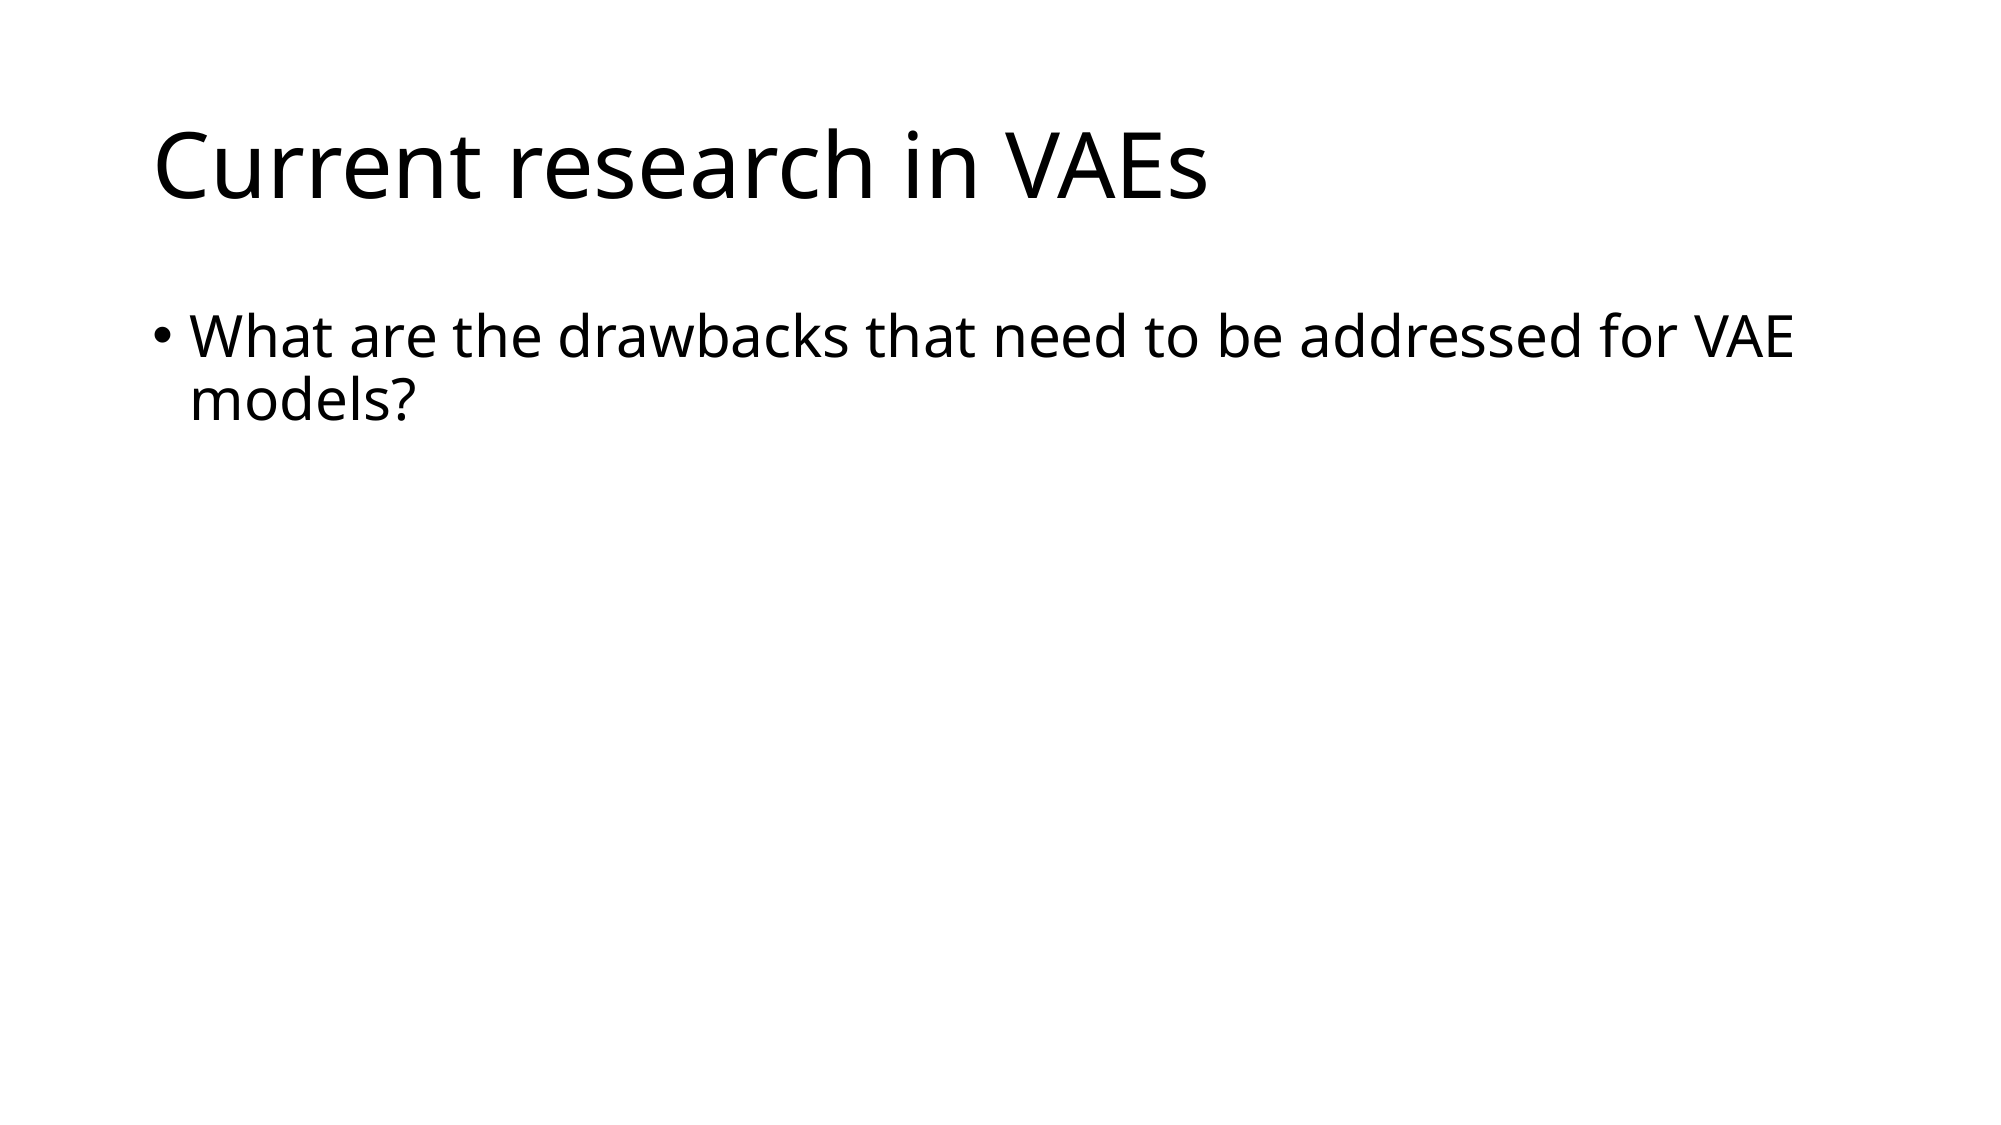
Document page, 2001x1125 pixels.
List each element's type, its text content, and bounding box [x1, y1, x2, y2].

list What are the drawbacks that need to be addressed for VAE models? [137, 299, 1863, 1014]
title Current research in VAEs [137, 59, 1863, 278]
